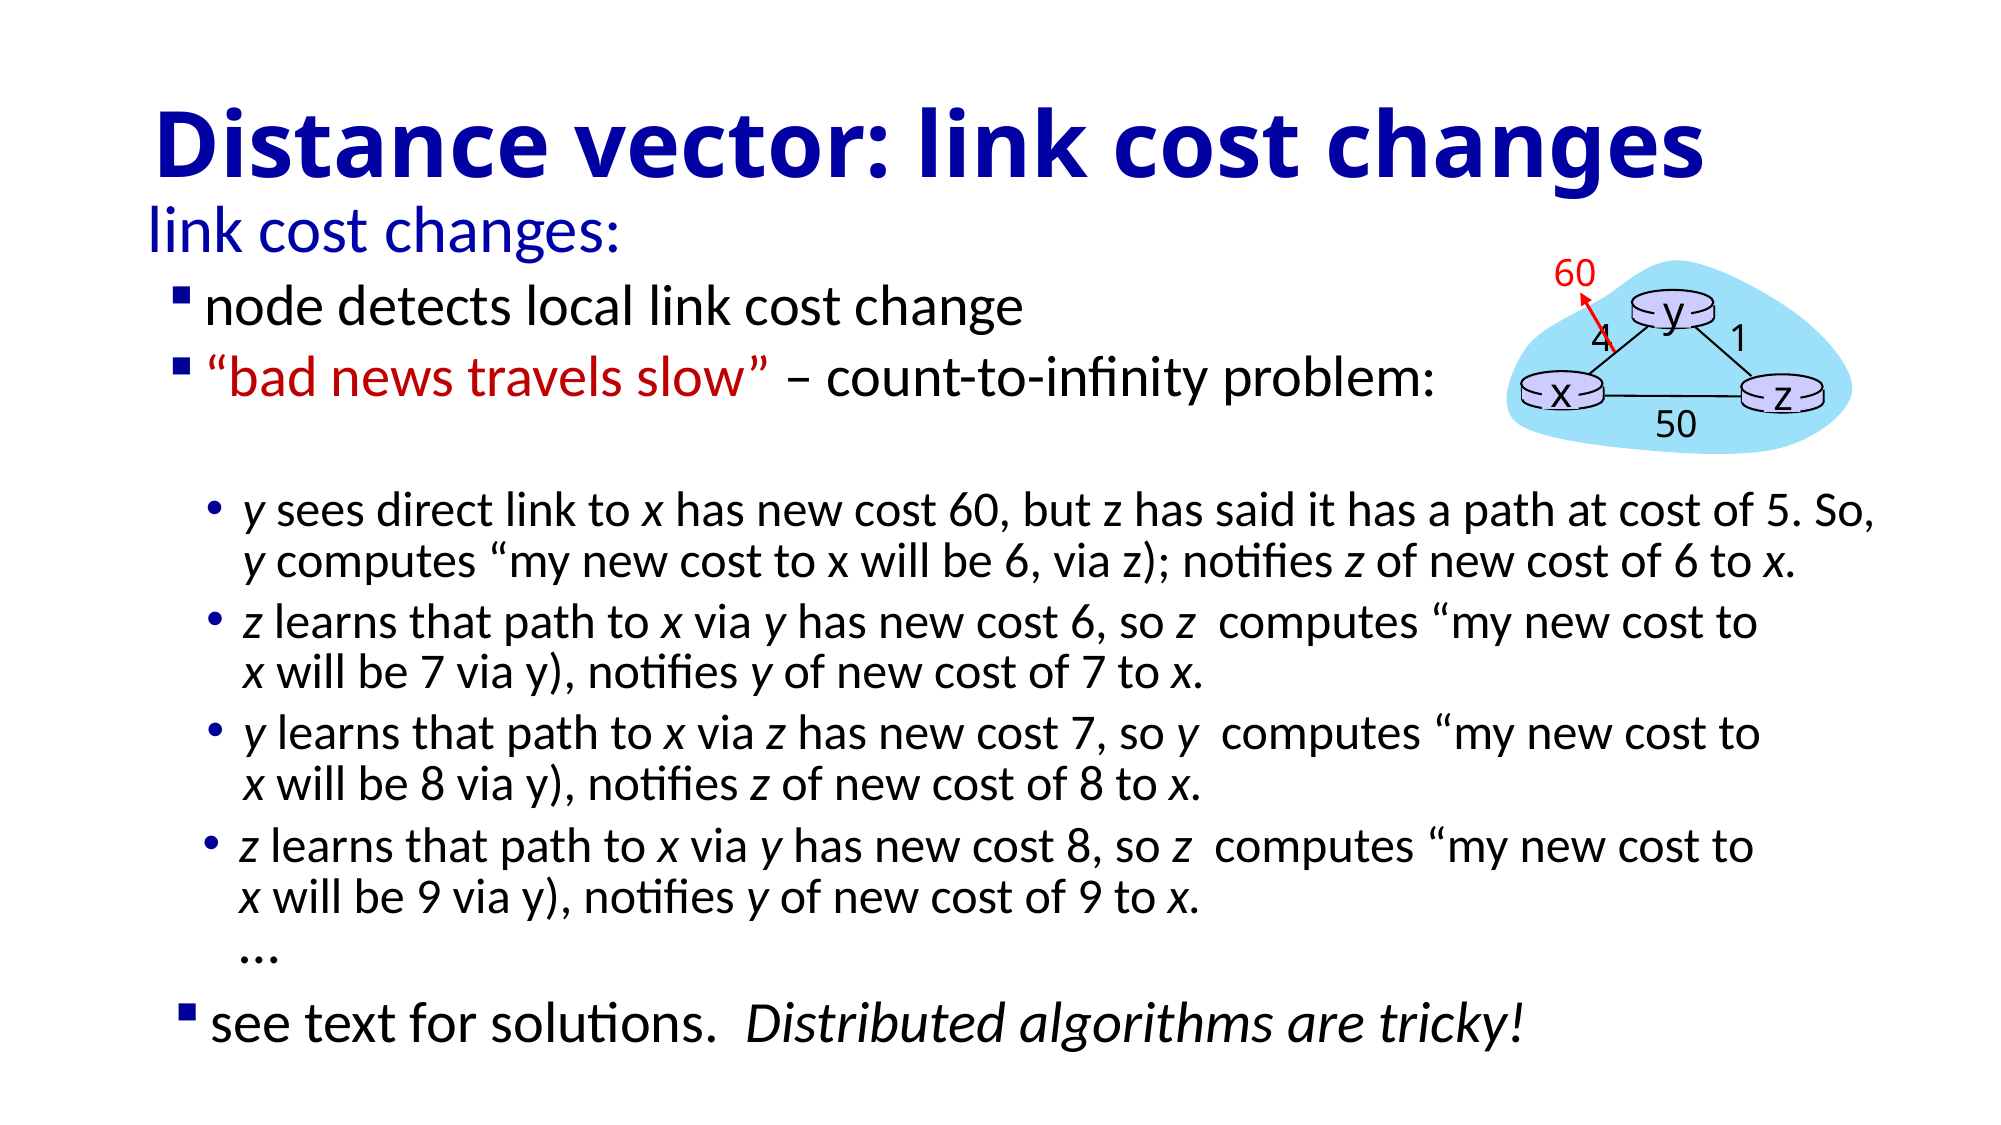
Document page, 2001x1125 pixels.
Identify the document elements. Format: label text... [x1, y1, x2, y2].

text_box y sees direct link to x has new cost 60, but z has said it has a path at cost of 5. So, y computes “my new cost to x will be 6, via z); notifies z of new cost of 6 to x. [170, 478, 1897, 602]
text_box z learns that path to x via y has new cost 6, so z computes “my new cost to x will be 7 via y), notifies y of new cost of 7 to x. [171, 589, 1801, 701]
text_box link cost changes: node detects local link cost change “bad news travels slow” – count-to-infinity problem: [133, 191, 1457, 521]
text_box see text for solutions. Distributed algorithms are tricky! [138, 987, 1768, 1061]
text_box … [224, 897, 295, 983]
text_box z learns that path to x via y has new cost 8, so z computes “my new cost to x will be 9 via y), notifies y of new cost of 9 to x. [167, 814, 1797, 938]
text_box y learns that path to x via z has new cost 7, so y computes “my new cost to x will be 8 via y), notifies z of new cost of 8 to x. [171, 701, 1801, 825]
title Distance vector: link cost changes [137, 74, 1863, 221]
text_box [1496, 241, 1855, 458]
